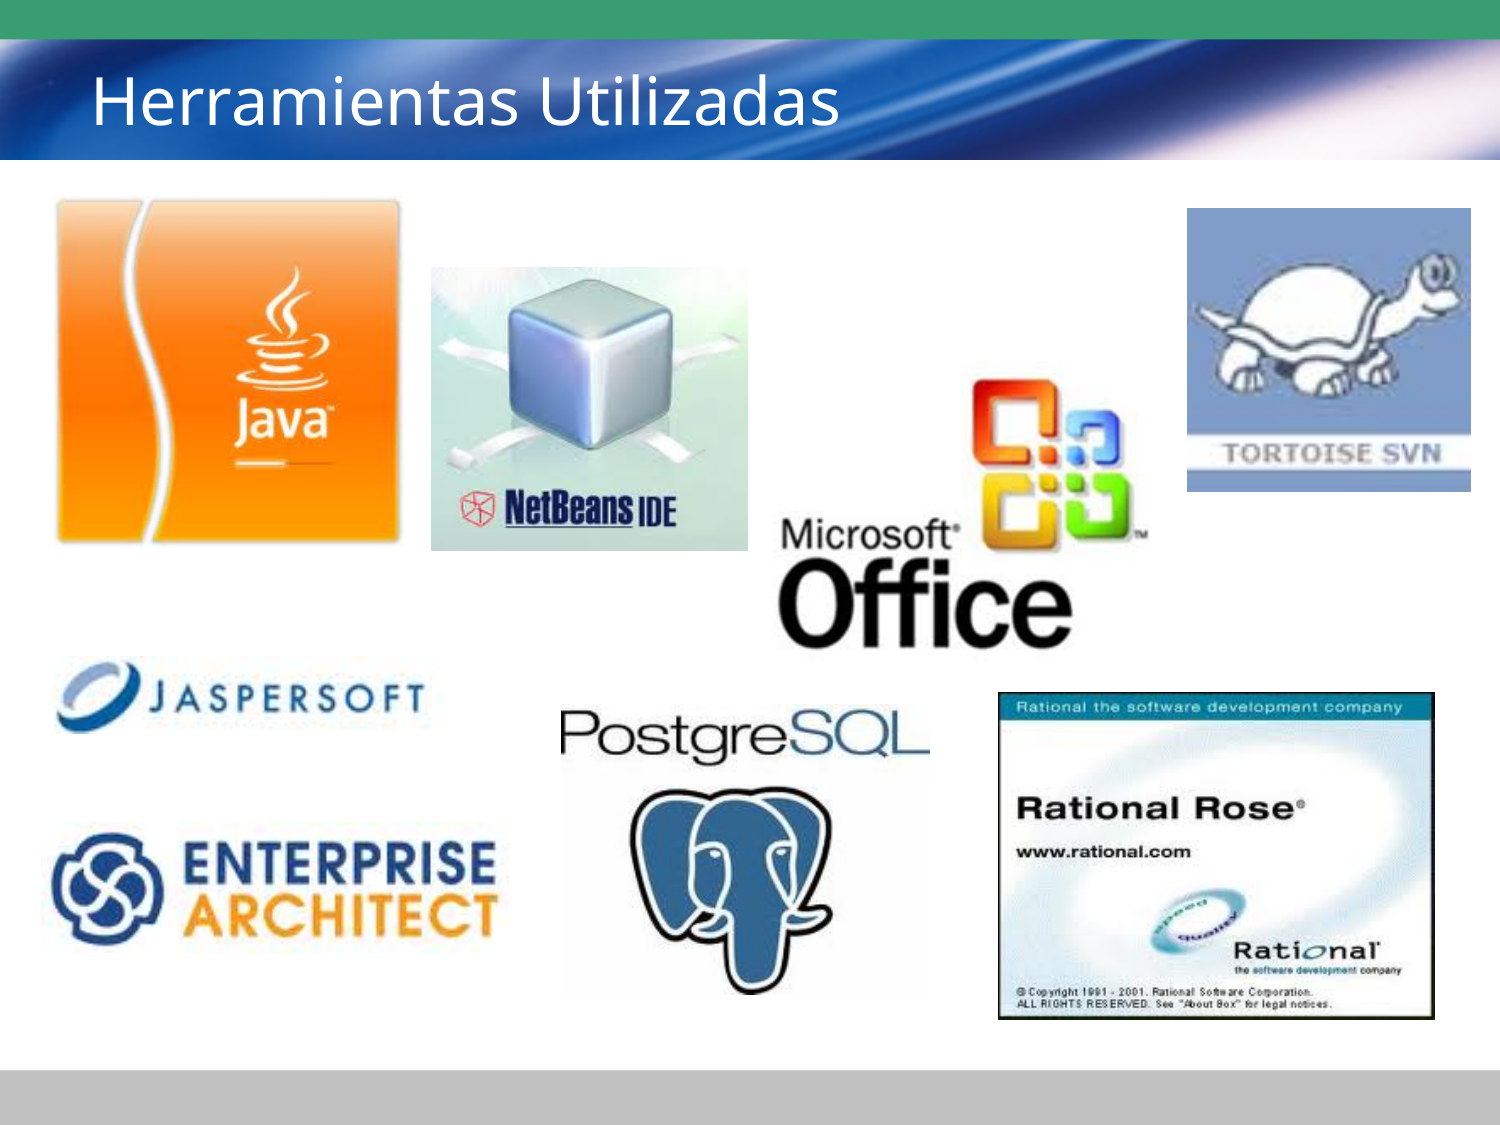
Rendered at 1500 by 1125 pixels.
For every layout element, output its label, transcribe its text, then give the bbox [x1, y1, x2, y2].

picture [997, 692, 1435, 1020]
picture [52, 656, 447, 734]
picture [1186, 207, 1471, 492]
picture [430, 266, 748, 551]
title Herramientas Utilizadas [74, 52, 1451, 145]
picture [52, 196, 405, 549]
picture [0, 40, 1500, 160]
picture [41, 822, 510, 953]
picture [761, 361, 1164, 669]
picture [560, 703, 931, 996]
